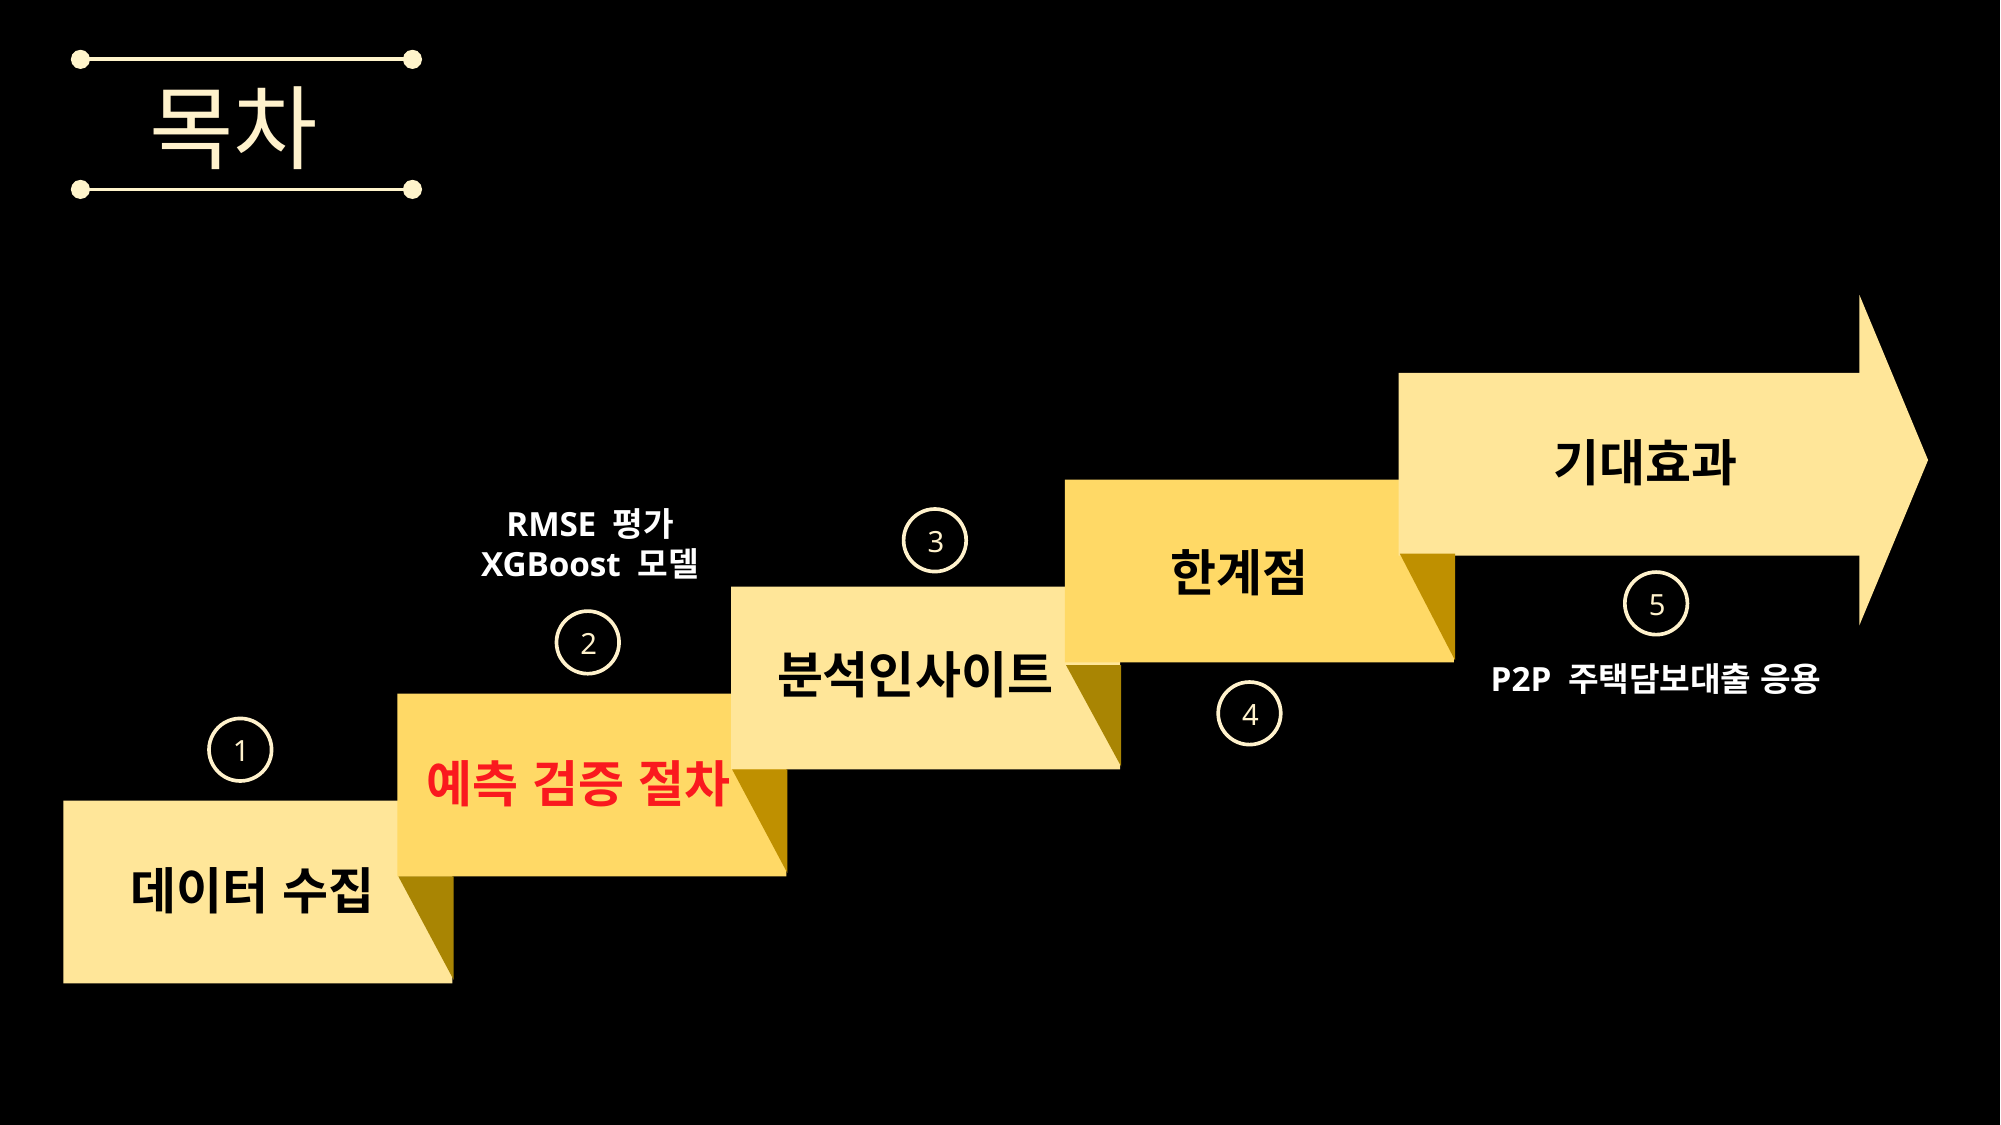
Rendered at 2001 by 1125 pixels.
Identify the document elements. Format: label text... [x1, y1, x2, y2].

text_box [63, 372, 1871, 984]
text_box [69, 178, 92, 201]
text_box [1858, 294, 1930, 601]
text_box [401, 48, 424, 71]
text_box 목차 [110, 62, 383, 188]
text_box [69, 48, 92, 71]
text_box [401, 178, 424, 201]
